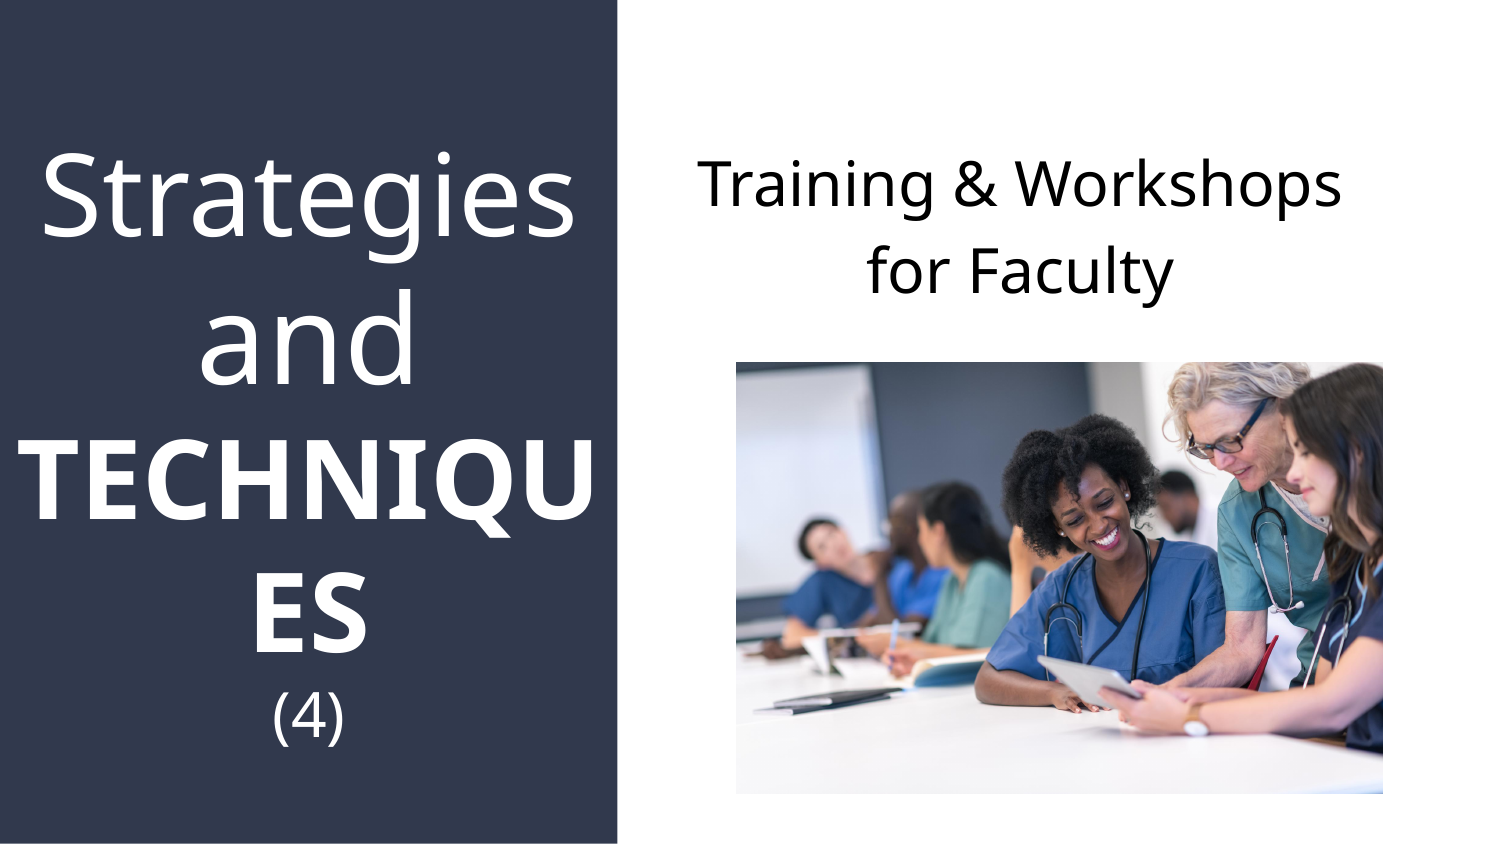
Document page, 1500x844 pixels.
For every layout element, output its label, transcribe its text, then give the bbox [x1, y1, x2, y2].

title Strategies and TECHNIQUES (4) [0, 107, 632, 647]
picture [735, 362, 1383, 794]
list Training & Workshops for Faculty [650, 118, 1391, 363]
